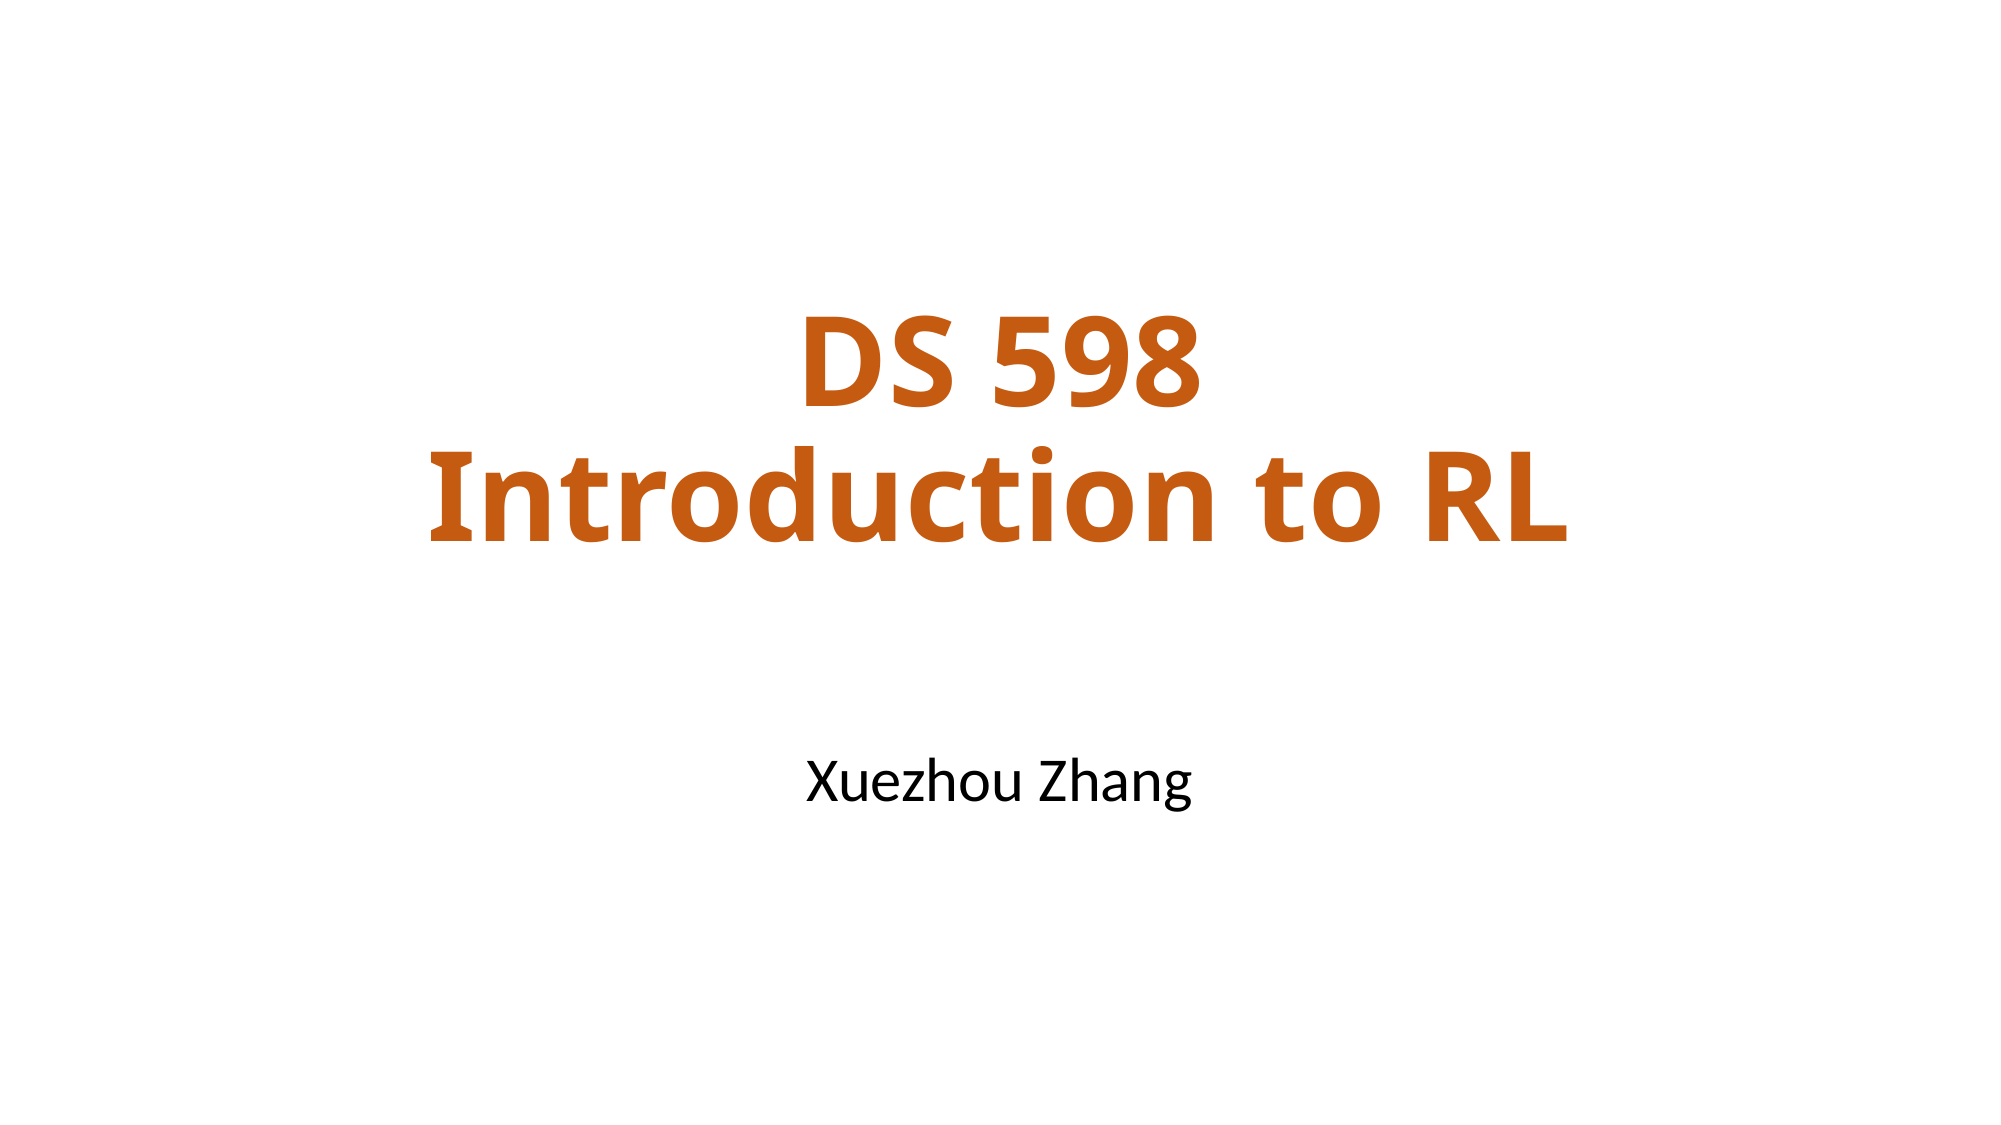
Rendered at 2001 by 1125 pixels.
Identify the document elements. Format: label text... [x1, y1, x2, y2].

title DS 598 Introduction to RL [249, 184, 1750, 576]
subtitle Xuezhou Zhang [249, 740, 1750, 1022]
